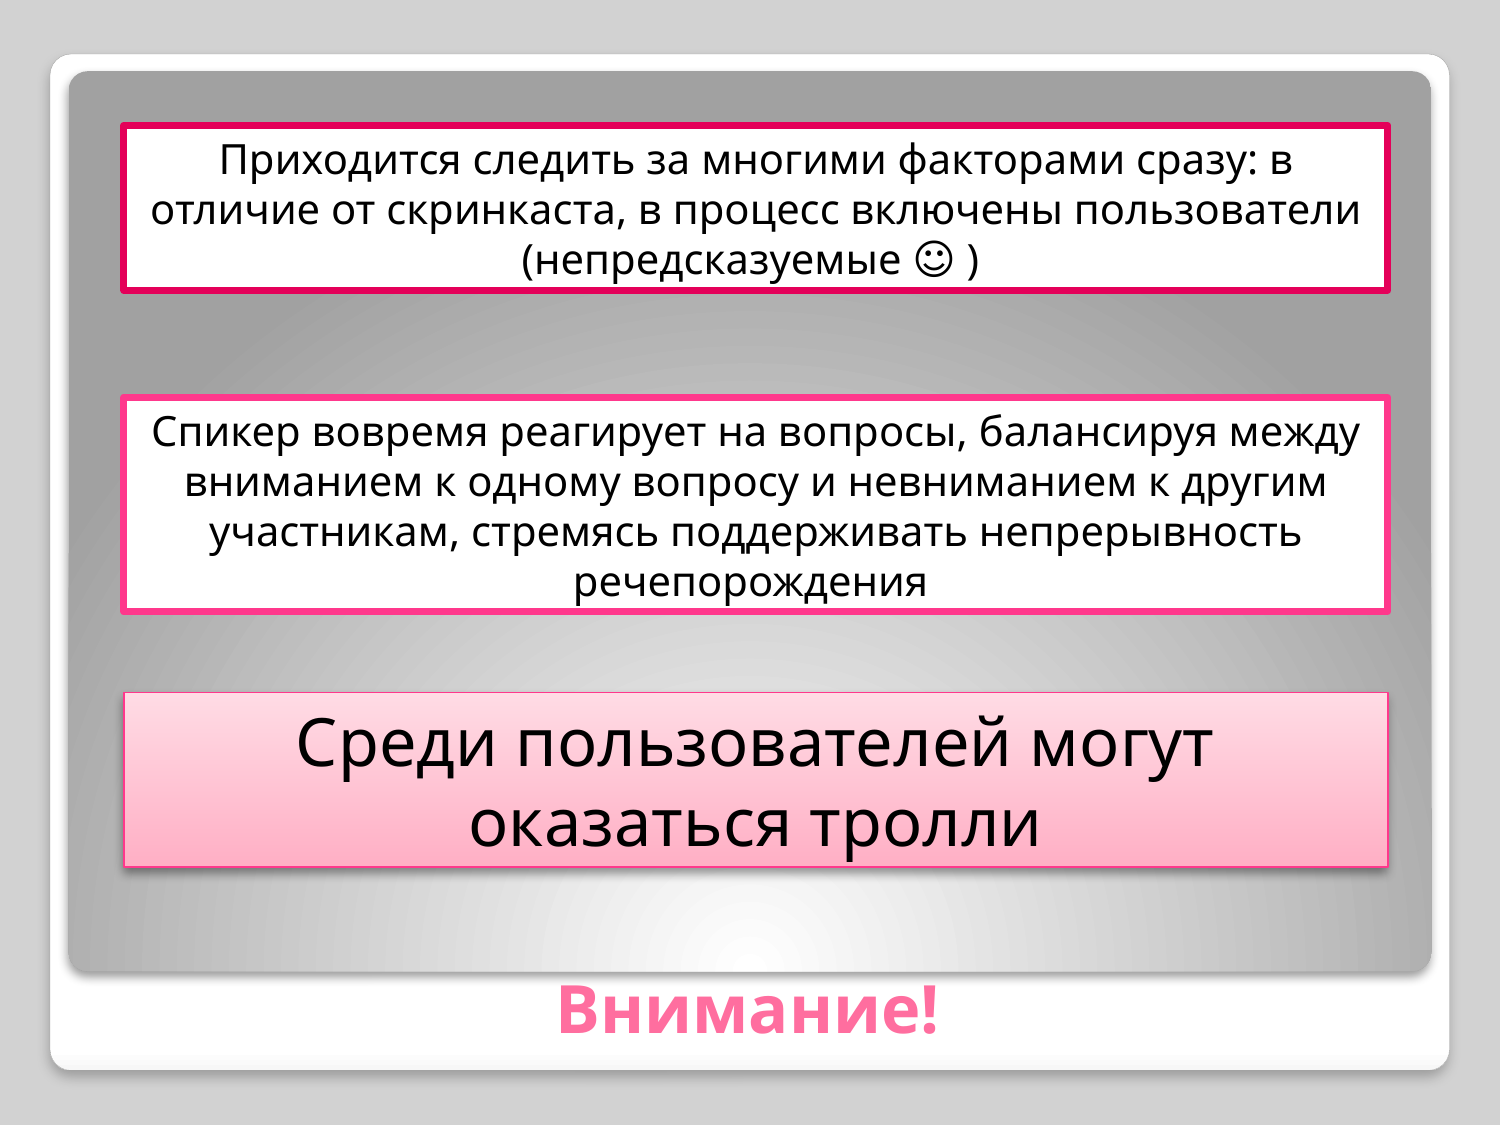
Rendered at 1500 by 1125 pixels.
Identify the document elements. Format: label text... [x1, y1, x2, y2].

text_box Приходится следить за многими факторами сразу: в отличие от скринкаста, в процесс включены пользователи (непредсказуемые ☺ ) [120, 122, 1391, 294]
text_box Спикер вовремя реагирует на вопросы, балансируя между вниманием к одному вопросу и невниманием к другим участникам, стремясь поддерживать непрерывность речепорождения [120, 394, 1391, 615]
title Внимание! [76, 881, 1420, 1054]
text_box Среди пользователей могут оказаться тролли [123, 692, 1389, 868]
